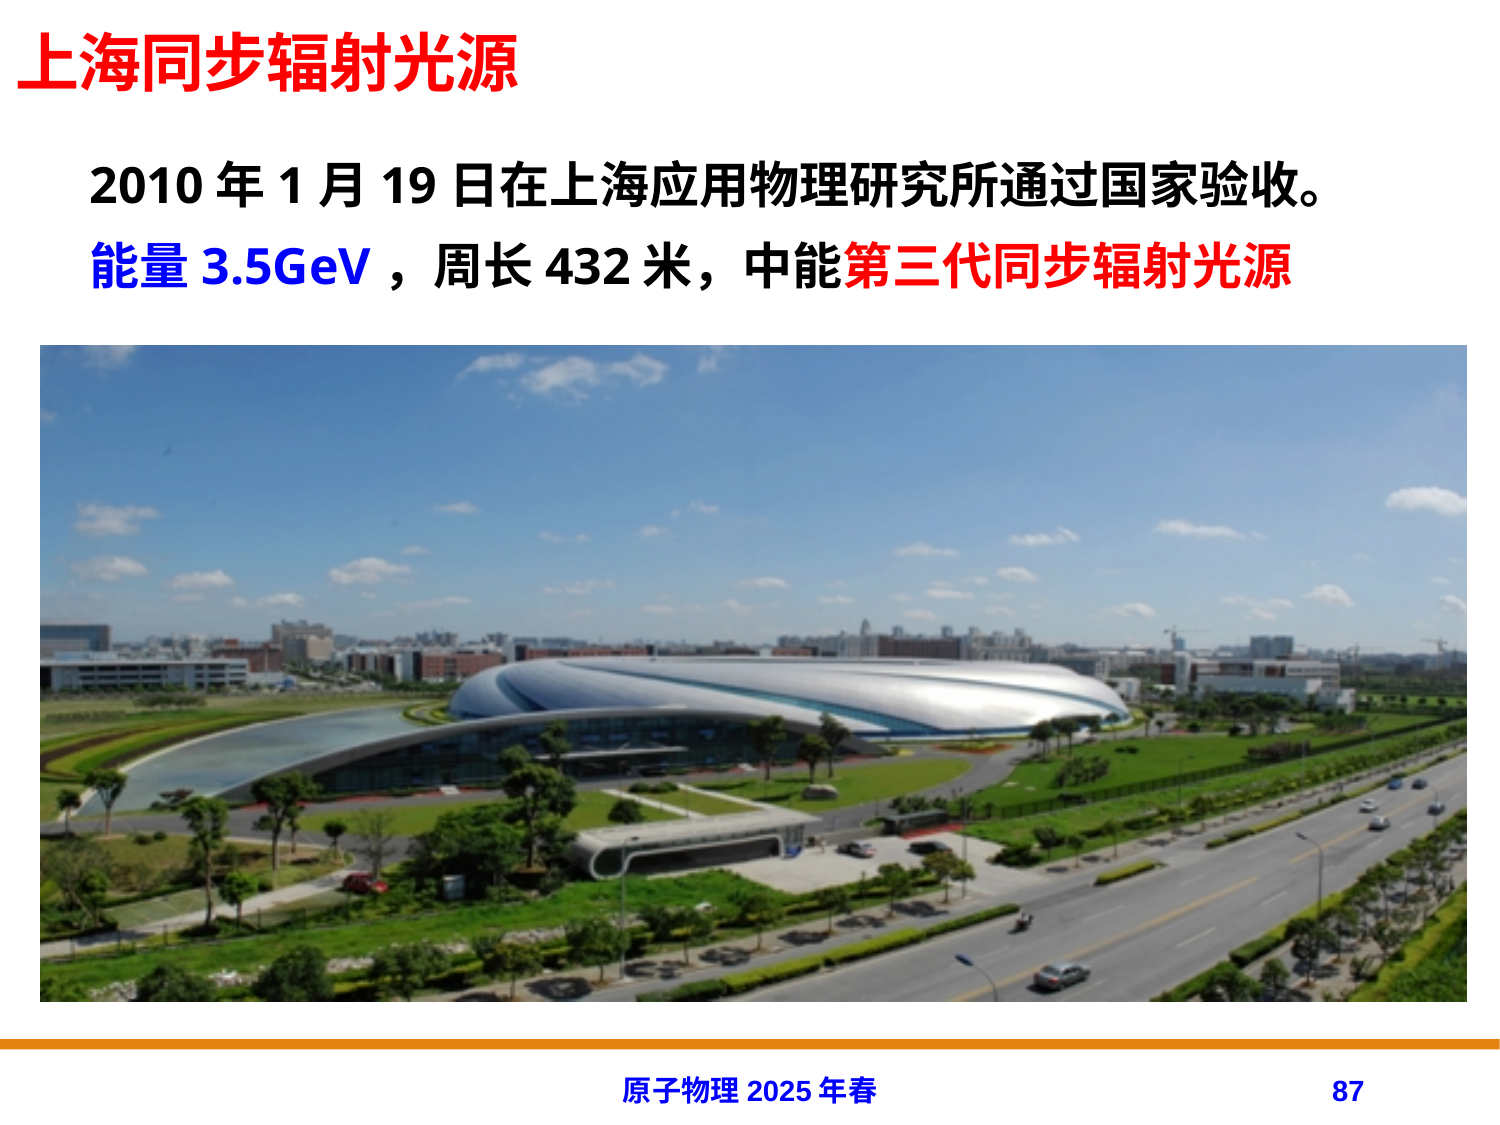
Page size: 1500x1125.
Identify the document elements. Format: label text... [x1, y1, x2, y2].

footer 原子物理2025年春 [453, 1059, 1047, 1120]
text_box 2010年1月19日在上海应用物理研究所通过国家验收。 能量3.5GeV，周长432米，中能第三代同步辐射光源 [74, 125, 1403, 302]
picture [40, 345, 1467, 1002]
slide_number 87 [1218, 1059, 1380, 1120]
title 上海同步辐射光源 [0, 26, 1350, 107]
